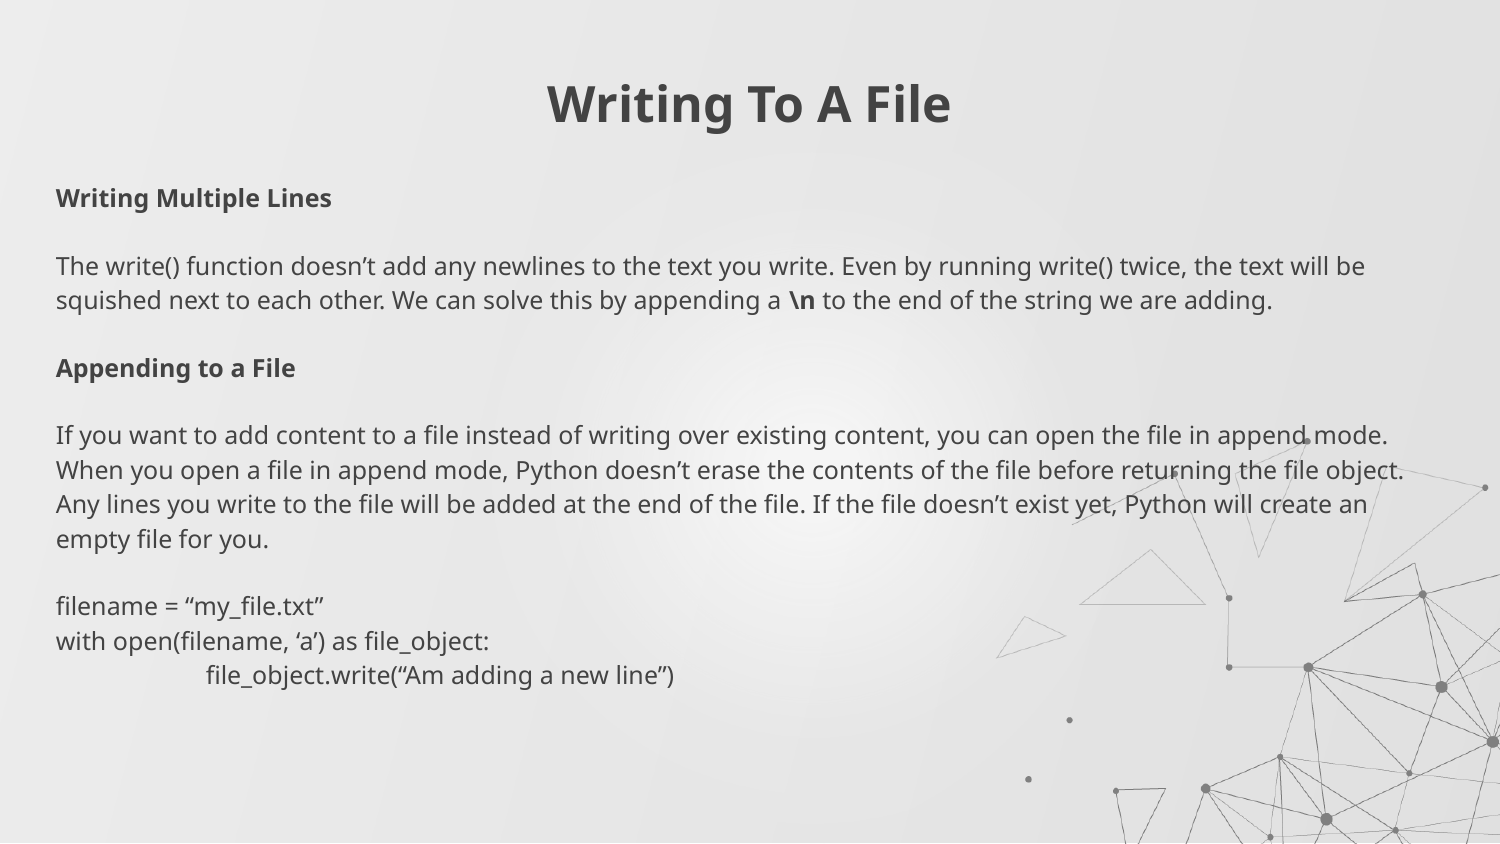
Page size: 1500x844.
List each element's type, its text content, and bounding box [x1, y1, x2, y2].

title Writing To A File [322, 57, 1178, 160]
picture [0, 0, 1500, 844]
list Writing Multiple Lines The write() function doesn’t add any newlines to the text you write. Even by running write() twice, the text will be squished next to each other. We can solve this by appending a \n to the end of the string we are adding. Appending to a File If you want to add content to a file instead of writing over existing content, you can open the file in append mode. When you open a file in append mode, Python doesn’t erase the contents of the file before returning the file object. Any lines you write to the file will be added at the end of the file. If the file doesn’t exist yet, Python will create an empty file for you. filename = “my_file.txt” with open(filename, ‘a’) as file_object: file_object.write(“Am adding a new line”) [40, 162, 1459, 829]
